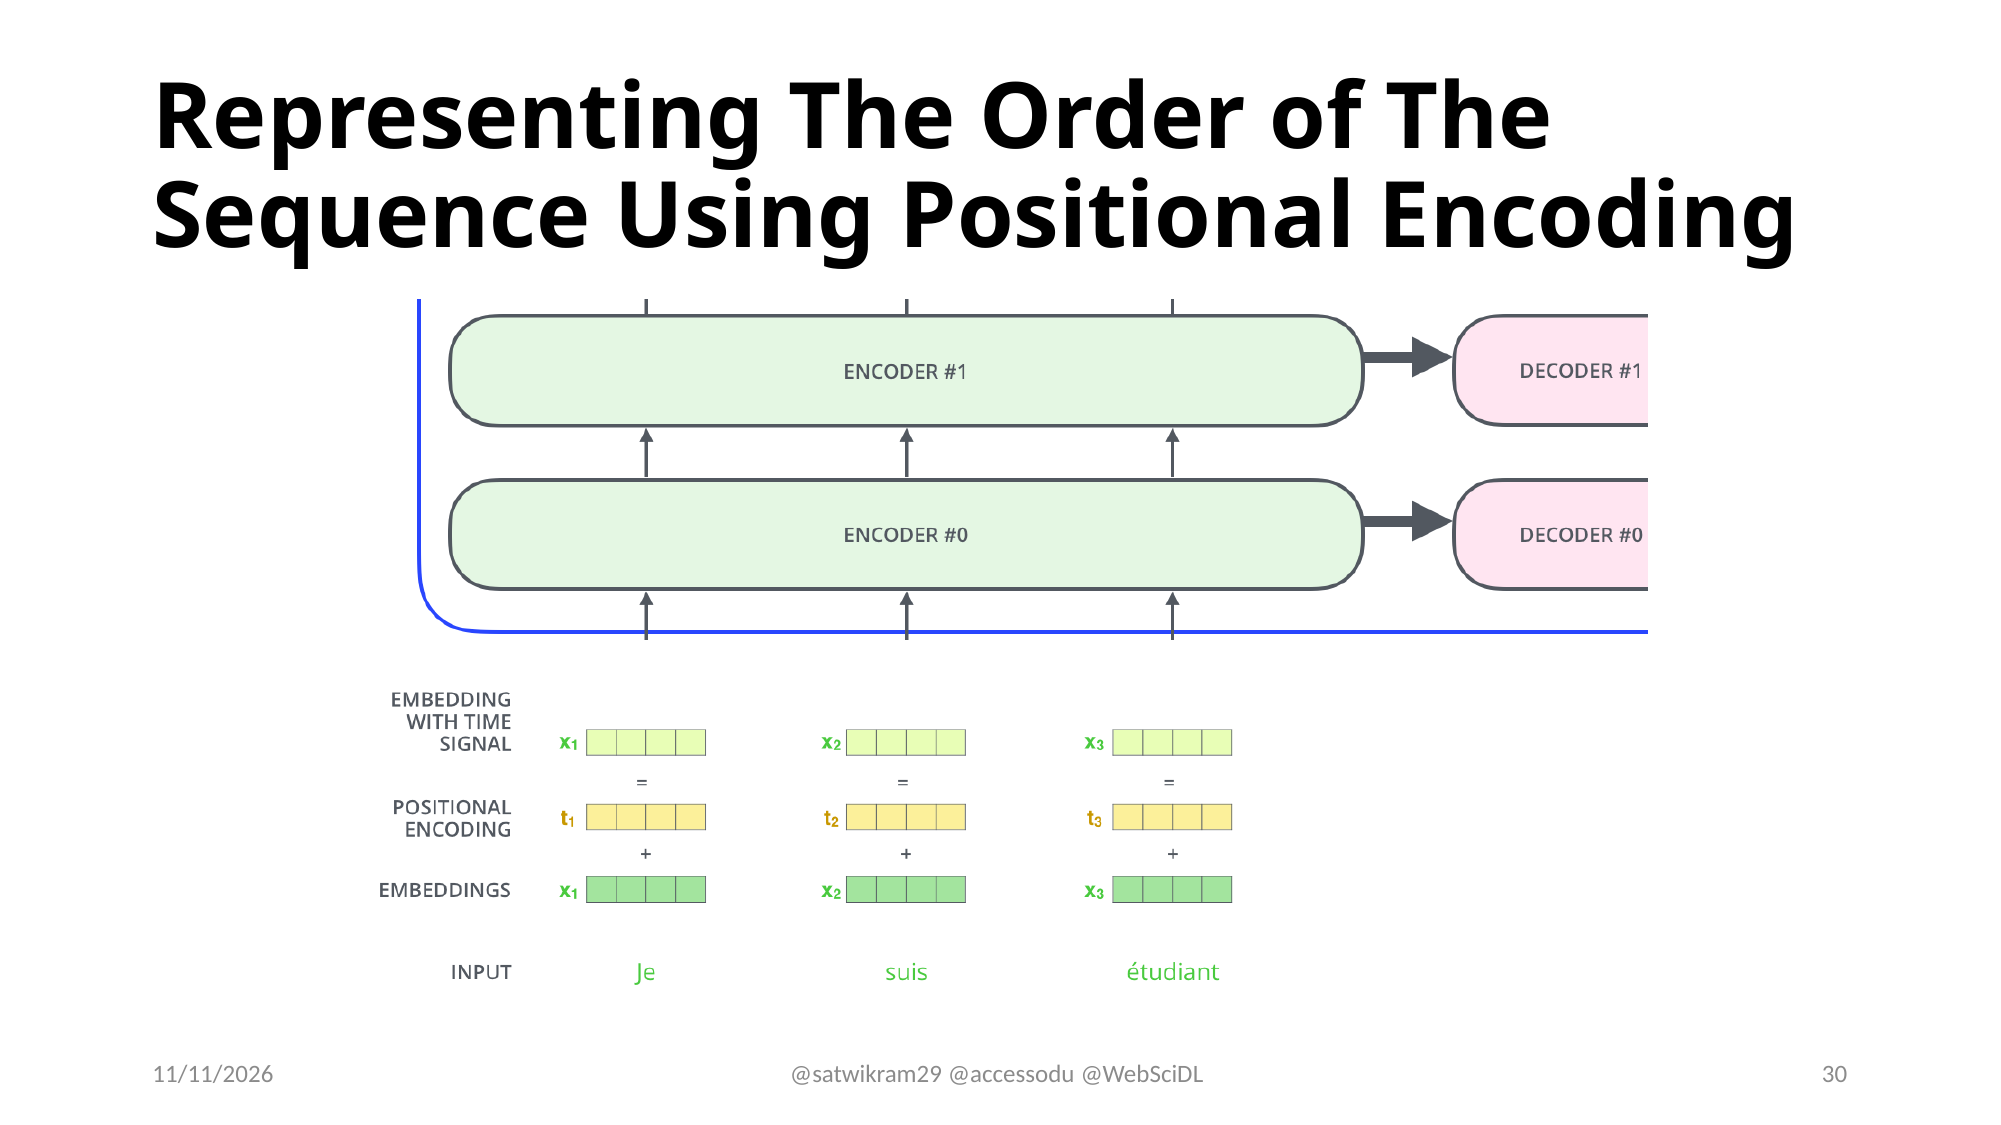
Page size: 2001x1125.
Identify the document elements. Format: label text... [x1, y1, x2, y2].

footer @satwikram29 @accessodu @WebSciDL [662, 1042, 1338, 1103]
slide_number 30 [1412, 1042, 1863, 1103]
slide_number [137, 1042, 588, 1103]
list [352, 299, 1648, 1014]
title Representing The Order of The Sequence Using Positional Encoding [137, 59, 1863, 278]
